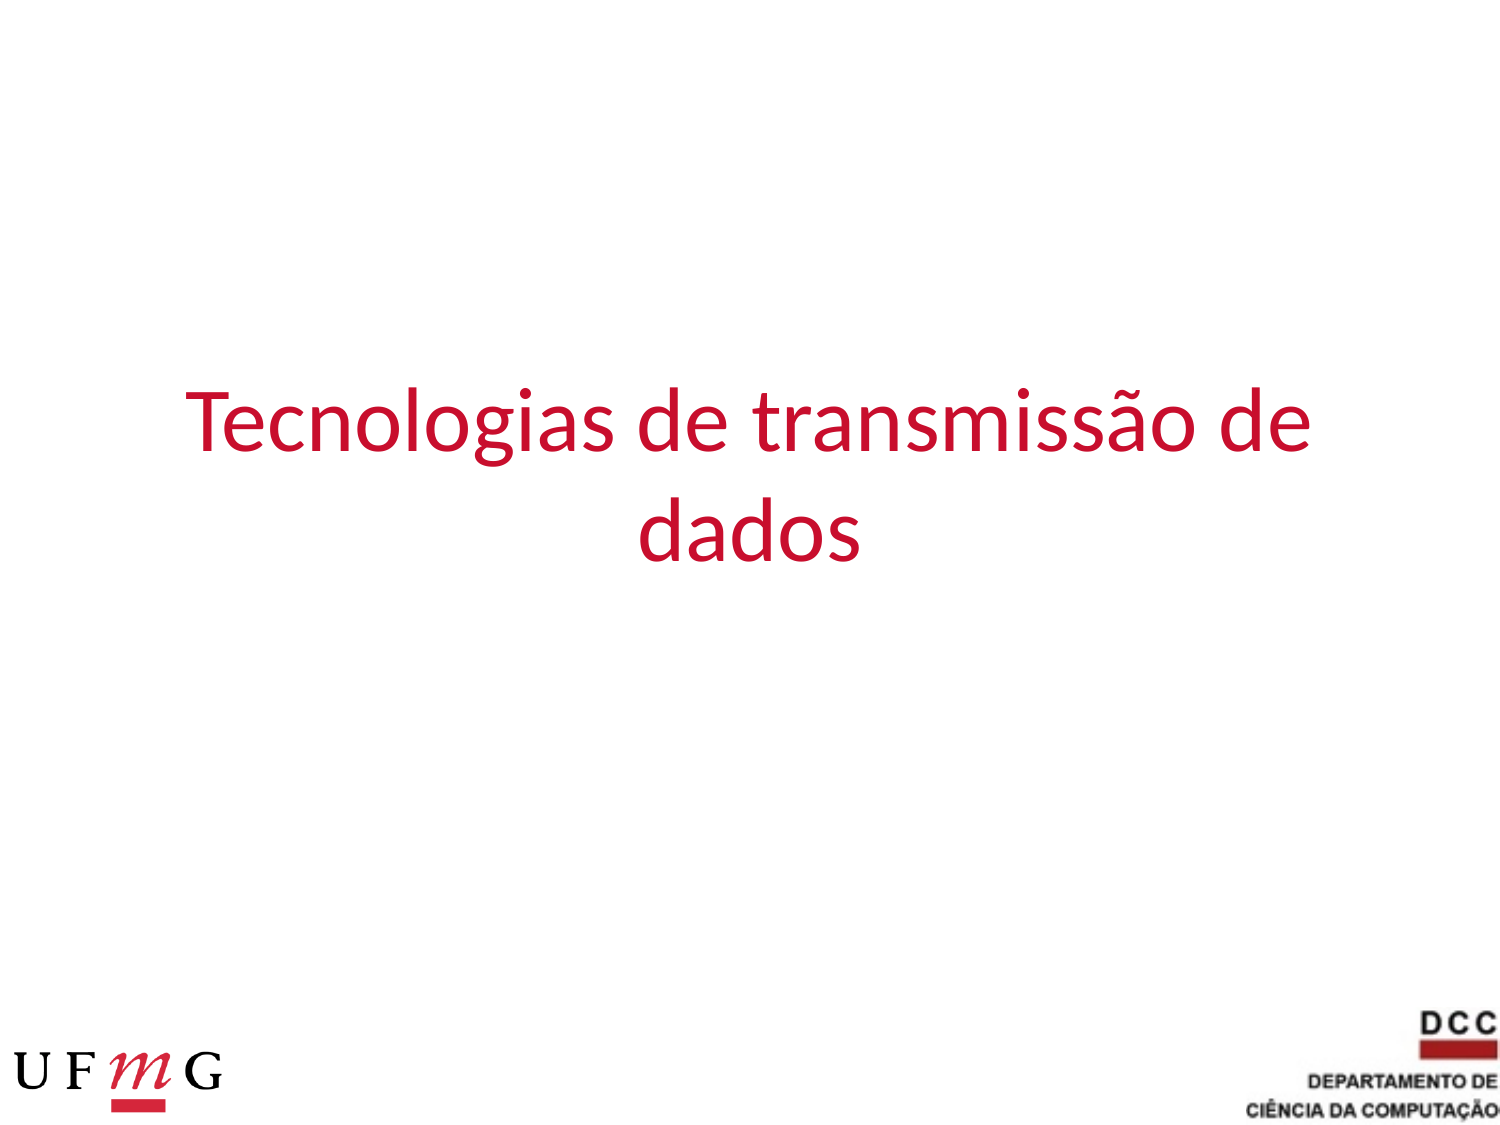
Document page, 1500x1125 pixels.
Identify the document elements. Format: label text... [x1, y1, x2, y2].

picture [5, 1034, 231, 1123]
title Tecnologias de transmissão de dados [112, 349, 1388, 591]
picture [1246, 1007, 1500, 1125]
